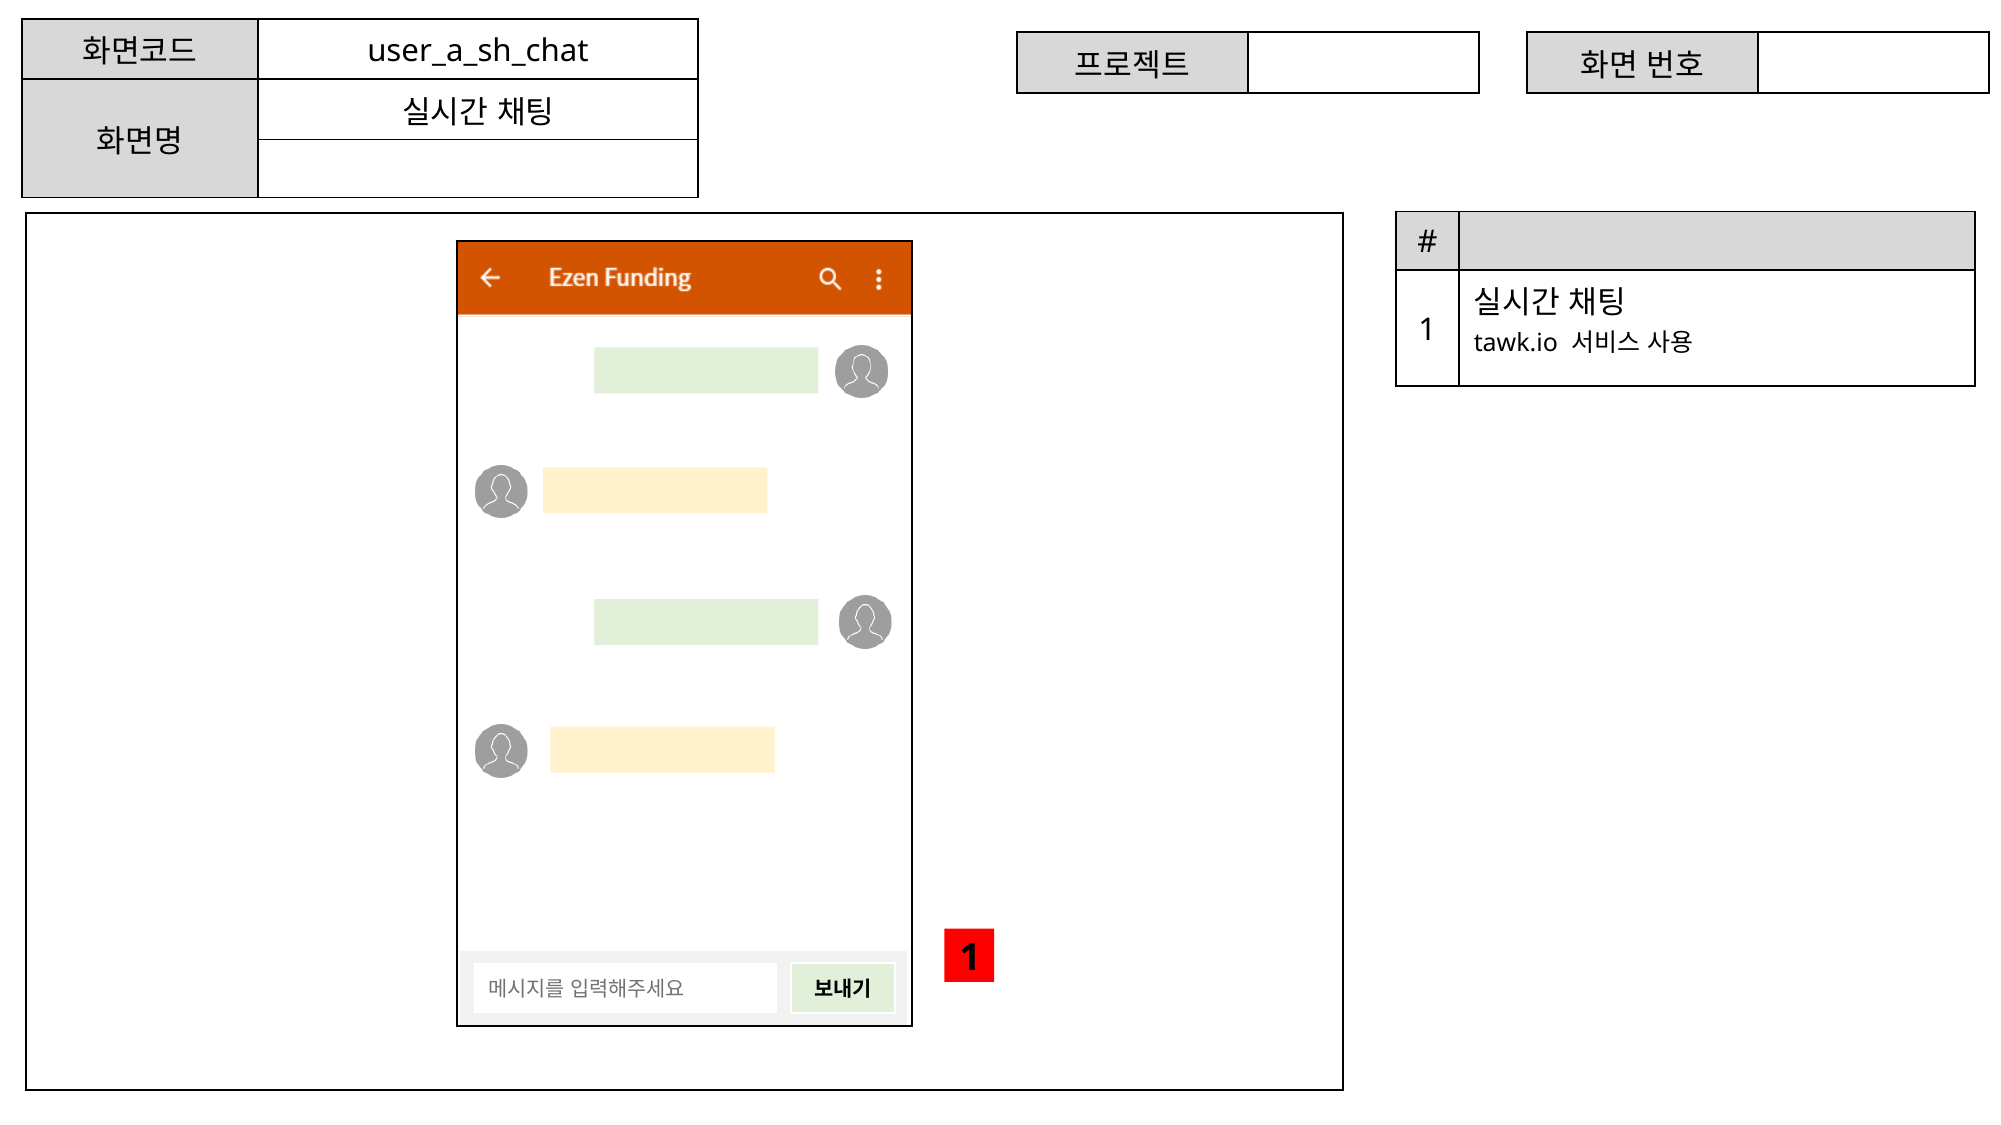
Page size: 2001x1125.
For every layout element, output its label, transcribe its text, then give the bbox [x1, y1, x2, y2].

table_header [1759, 33, 1988, 92]
table_cell 화면명 [23, 80, 257, 197]
text_box [25, 212, 1344, 1091]
table_header [1249, 33, 1478, 92]
table_header 화면 번호 [1528, 33, 1757, 92]
table_header [1460, 212, 1974, 269]
text_box 1 [944, 928, 995, 982]
table_cell 1 [1397, 271, 1458, 385]
table_header user_a_sh_chat [259, 20, 697, 78]
table_cell 실시간 채팅 [259, 80, 697, 139]
table_header # [1397, 212, 1458, 269]
table_header 화면코드 [23, 20, 257, 78]
table_cell 실시간 채팅 tawk.io 서비스 사용 [1460, 271, 1974, 385]
table_cell [259, 140, 697, 197]
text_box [456, 241, 913, 1027]
table_header 프로젝트 [1018, 33, 1247, 92]
